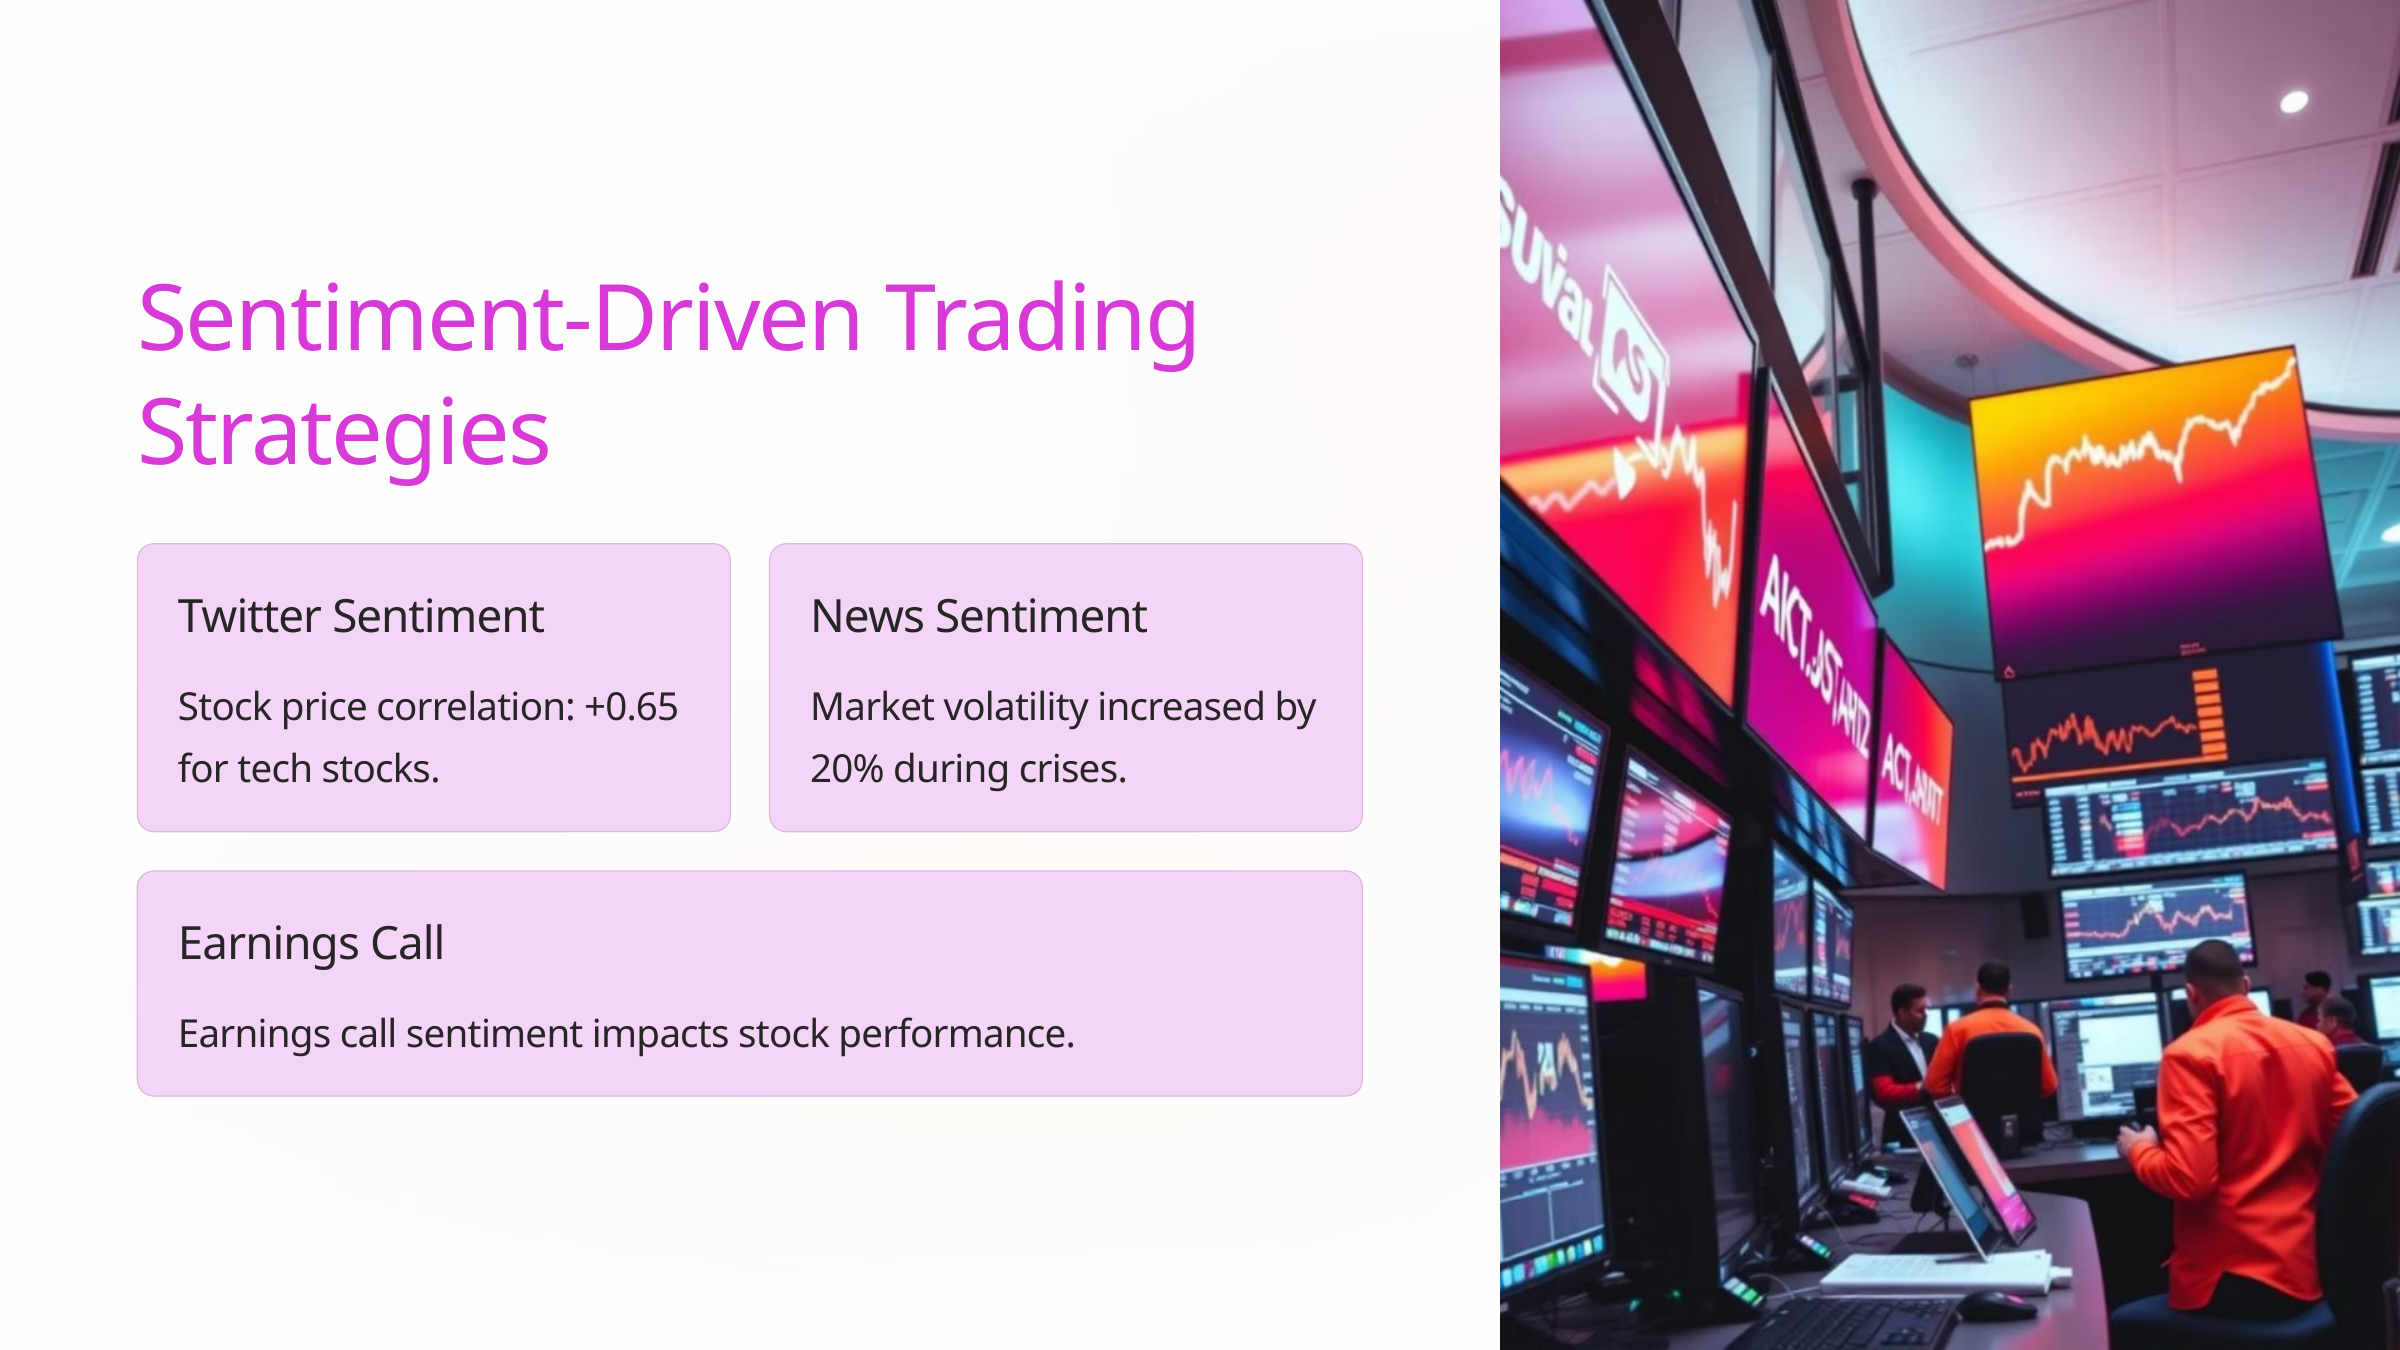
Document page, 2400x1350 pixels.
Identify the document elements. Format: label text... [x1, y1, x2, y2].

text_box Earnings call sentiment impacts stock performance. [177, 992, 1322, 1056]
picture [1499, 0, 2400, 1350]
text_box [137, 870, 1363, 1097]
text_box Stock price correlation: +0.65 for tech stocks. [177, 665, 690, 792]
text_box Market volatility increased by 20% during crises. [810, 665, 1323, 792]
text_box [137, 543, 731, 832]
text_box [769, 543, 1363, 832]
text_box Earnings Call [177, 911, 640, 970]
text_box Sentiment-Driven Trading Strategies [137, 253, 1363, 485]
text_box Twitter Sentiment [177, 584, 640, 642]
text_box News Sentiment [810, 584, 1273, 642]
